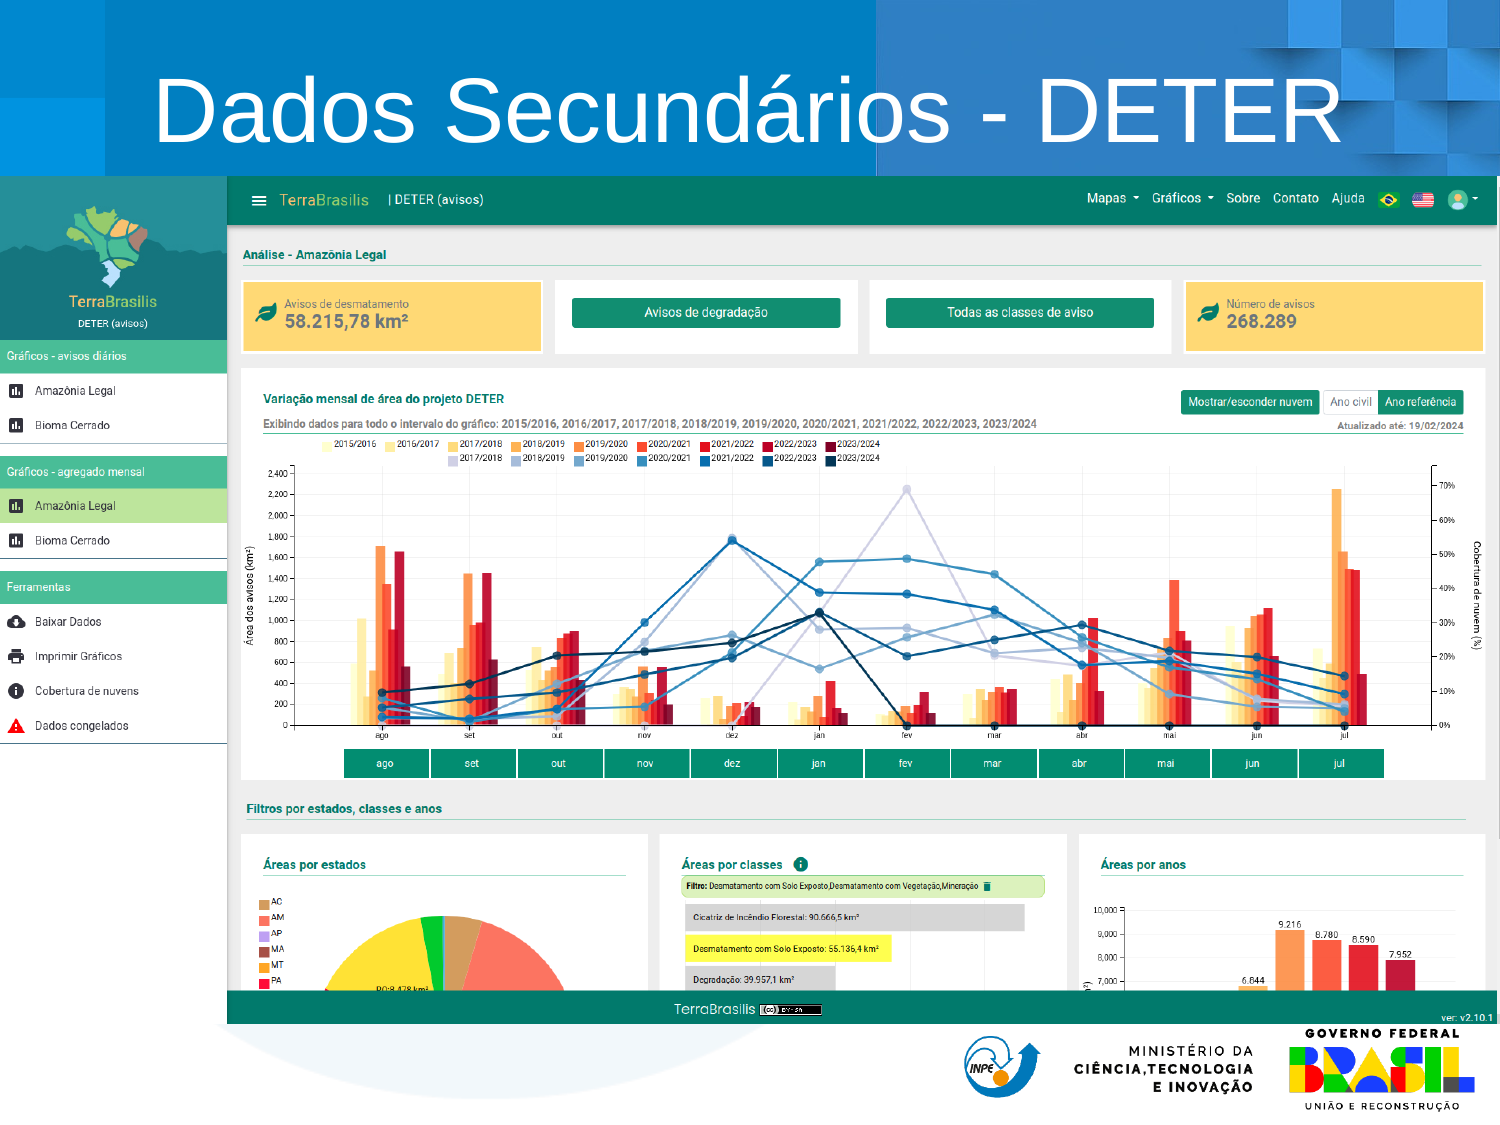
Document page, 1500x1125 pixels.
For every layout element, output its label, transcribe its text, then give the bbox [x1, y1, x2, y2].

text_box Dados Secundários - DETER [74, 14, 1425, 175]
picture [0, 0, 1500, 1125]
